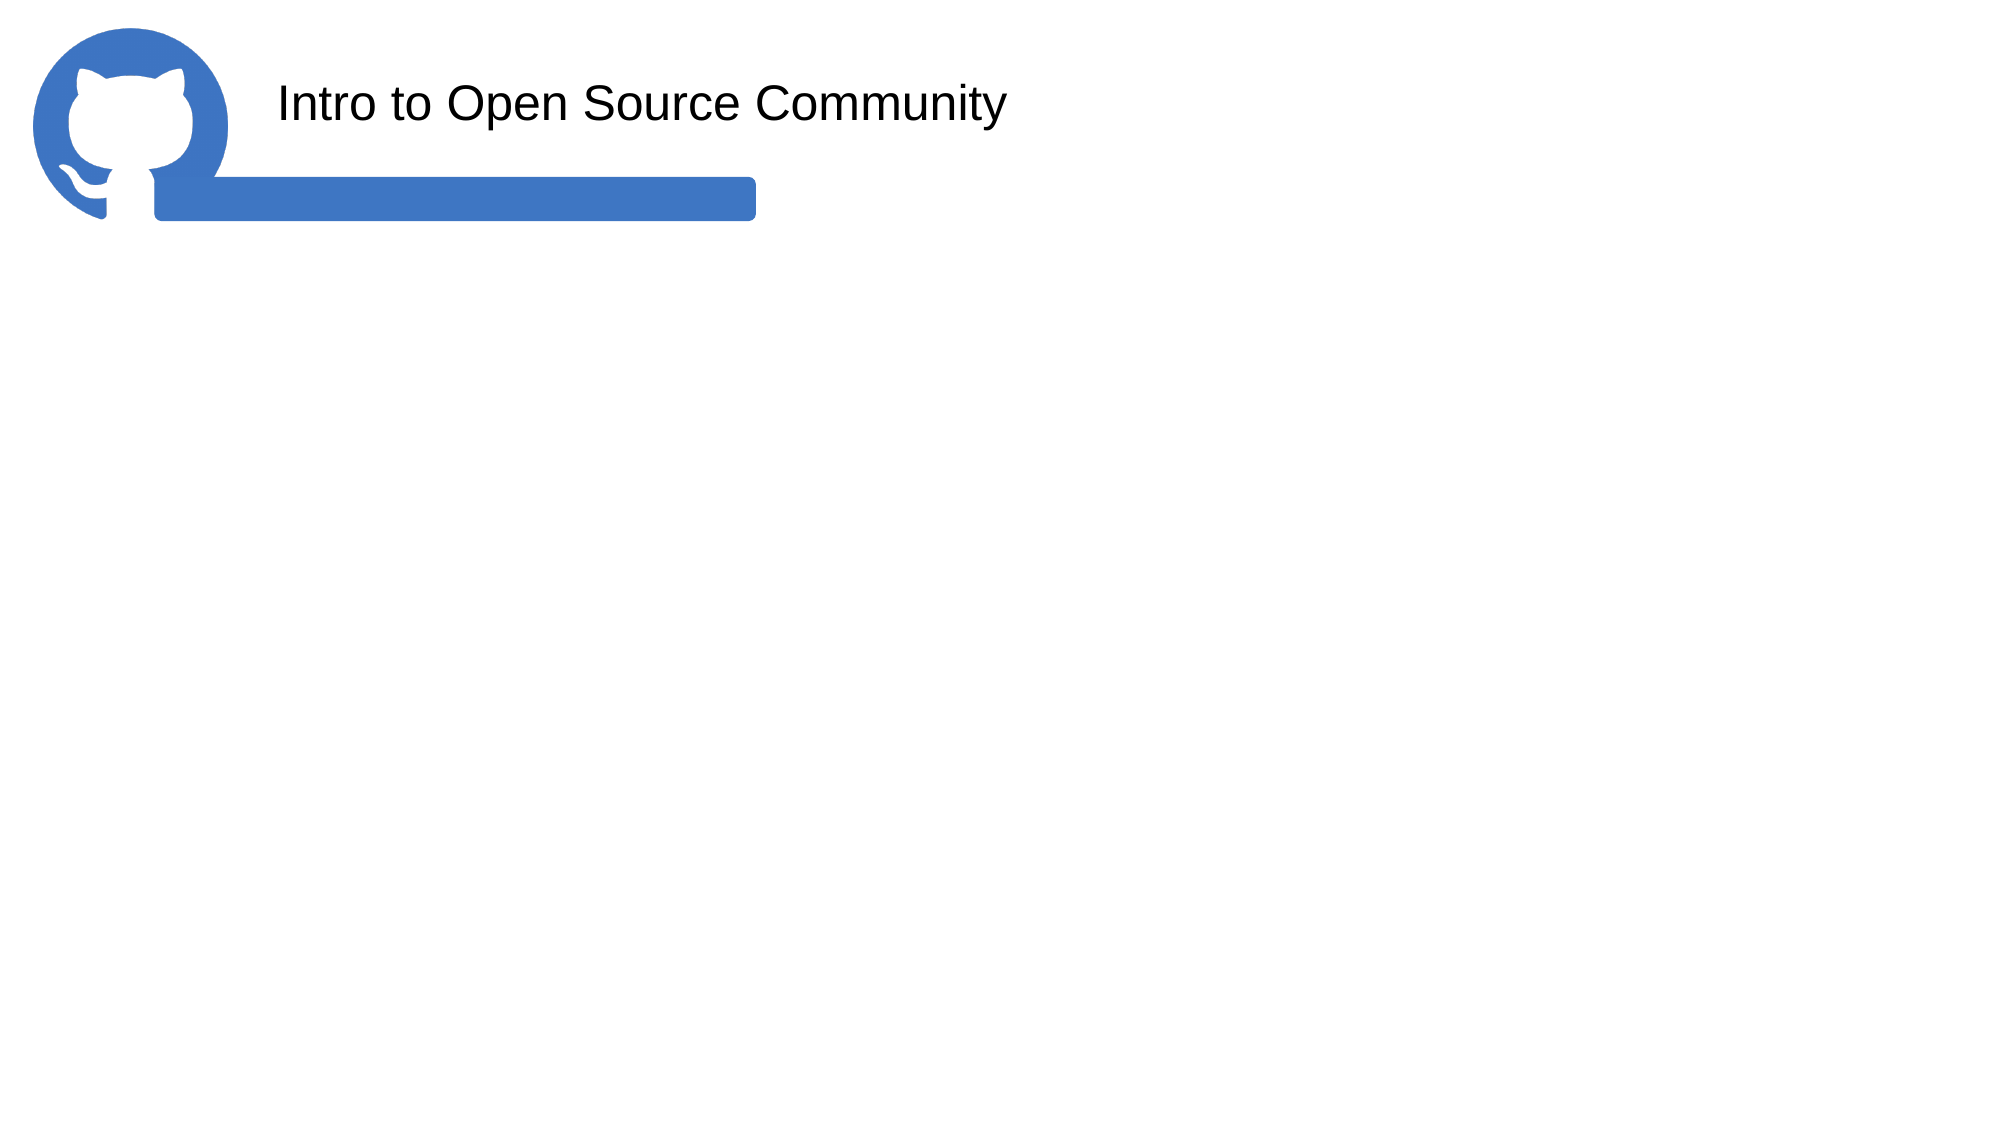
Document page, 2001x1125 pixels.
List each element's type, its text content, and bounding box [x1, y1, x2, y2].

text_box [157, 175, 757, 223]
picture [33, 26, 228, 221]
text_box Intro to Open Source Community [262, 62, 1709, 183]
